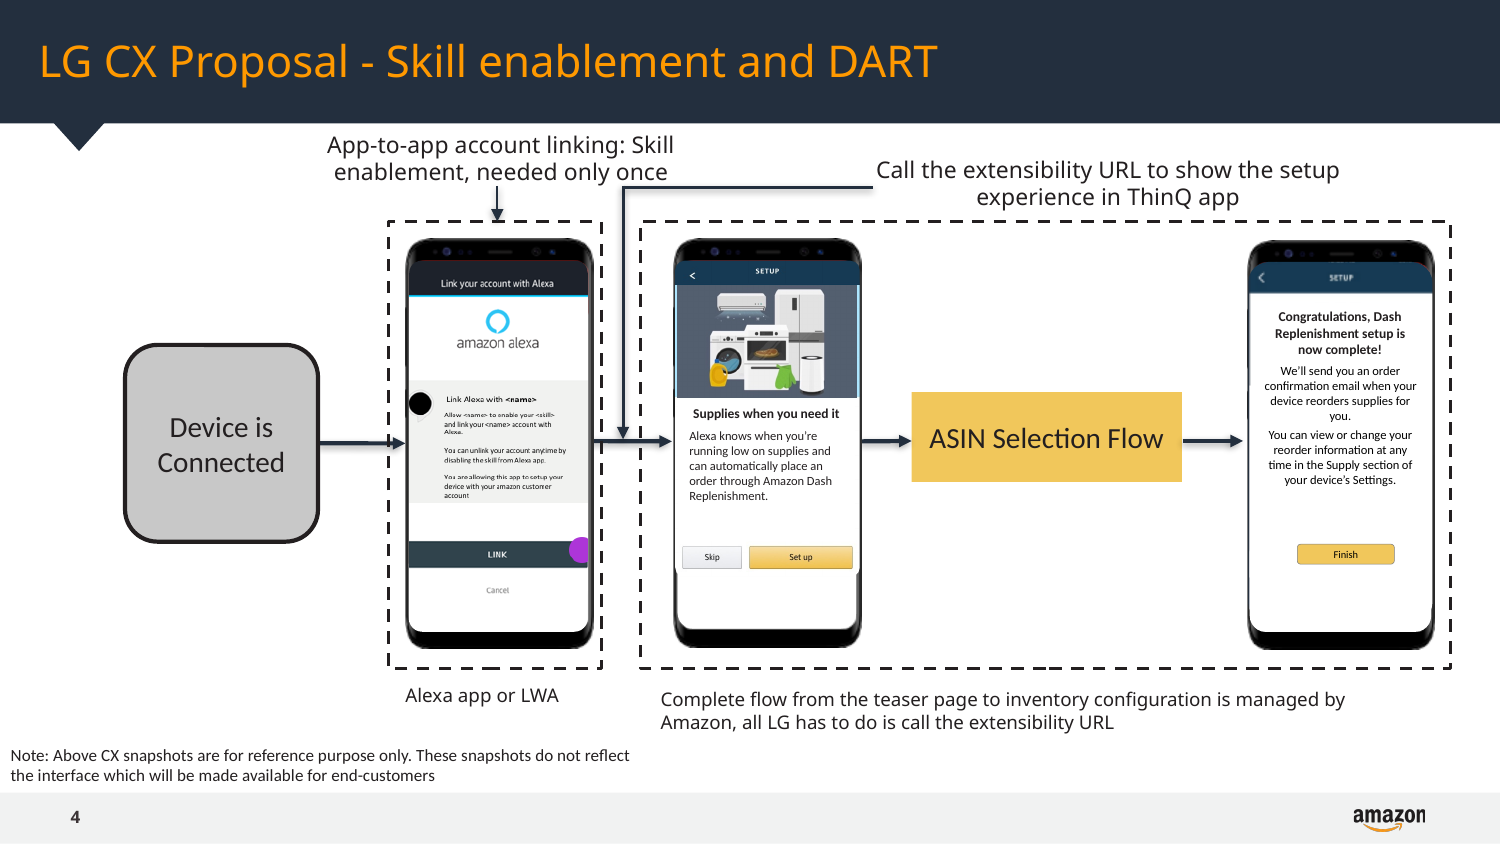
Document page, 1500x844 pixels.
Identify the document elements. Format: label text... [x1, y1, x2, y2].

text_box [405, 238, 594, 649]
text_box Complete flow from the teaser page to inventory configuration is managed by Amazon, all LG has to do is call the extensibility URL [660, 687, 1409, 734]
text_box Alexa app or LWA [405, 683, 588, 707]
title LG CX Proposal - Skill enablement and DART [38, 0, 1389, 131]
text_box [673, 238, 862, 649]
text_box [386, 450, 603, 671]
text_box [1246, 240, 1436, 651]
text_box Call the extensibility URL to show the setup experience in ThinQ app [828, 155, 1389, 211]
text_box Device is Connected [122, 342, 321, 544]
text_box App-to-app account linking: Skill enablement, needed only once [308, 130, 694, 186]
slide_number 4 [50, 791, 126, 844]
text_box [639, 219, 1453, 671]
text_box Note: Above CX snapshots are for reference purpose only. These snapshots do not reflect the interface which will be made available for end-customers [10, 743, 649, 786]
text_box [386, 219, 603, 442]
